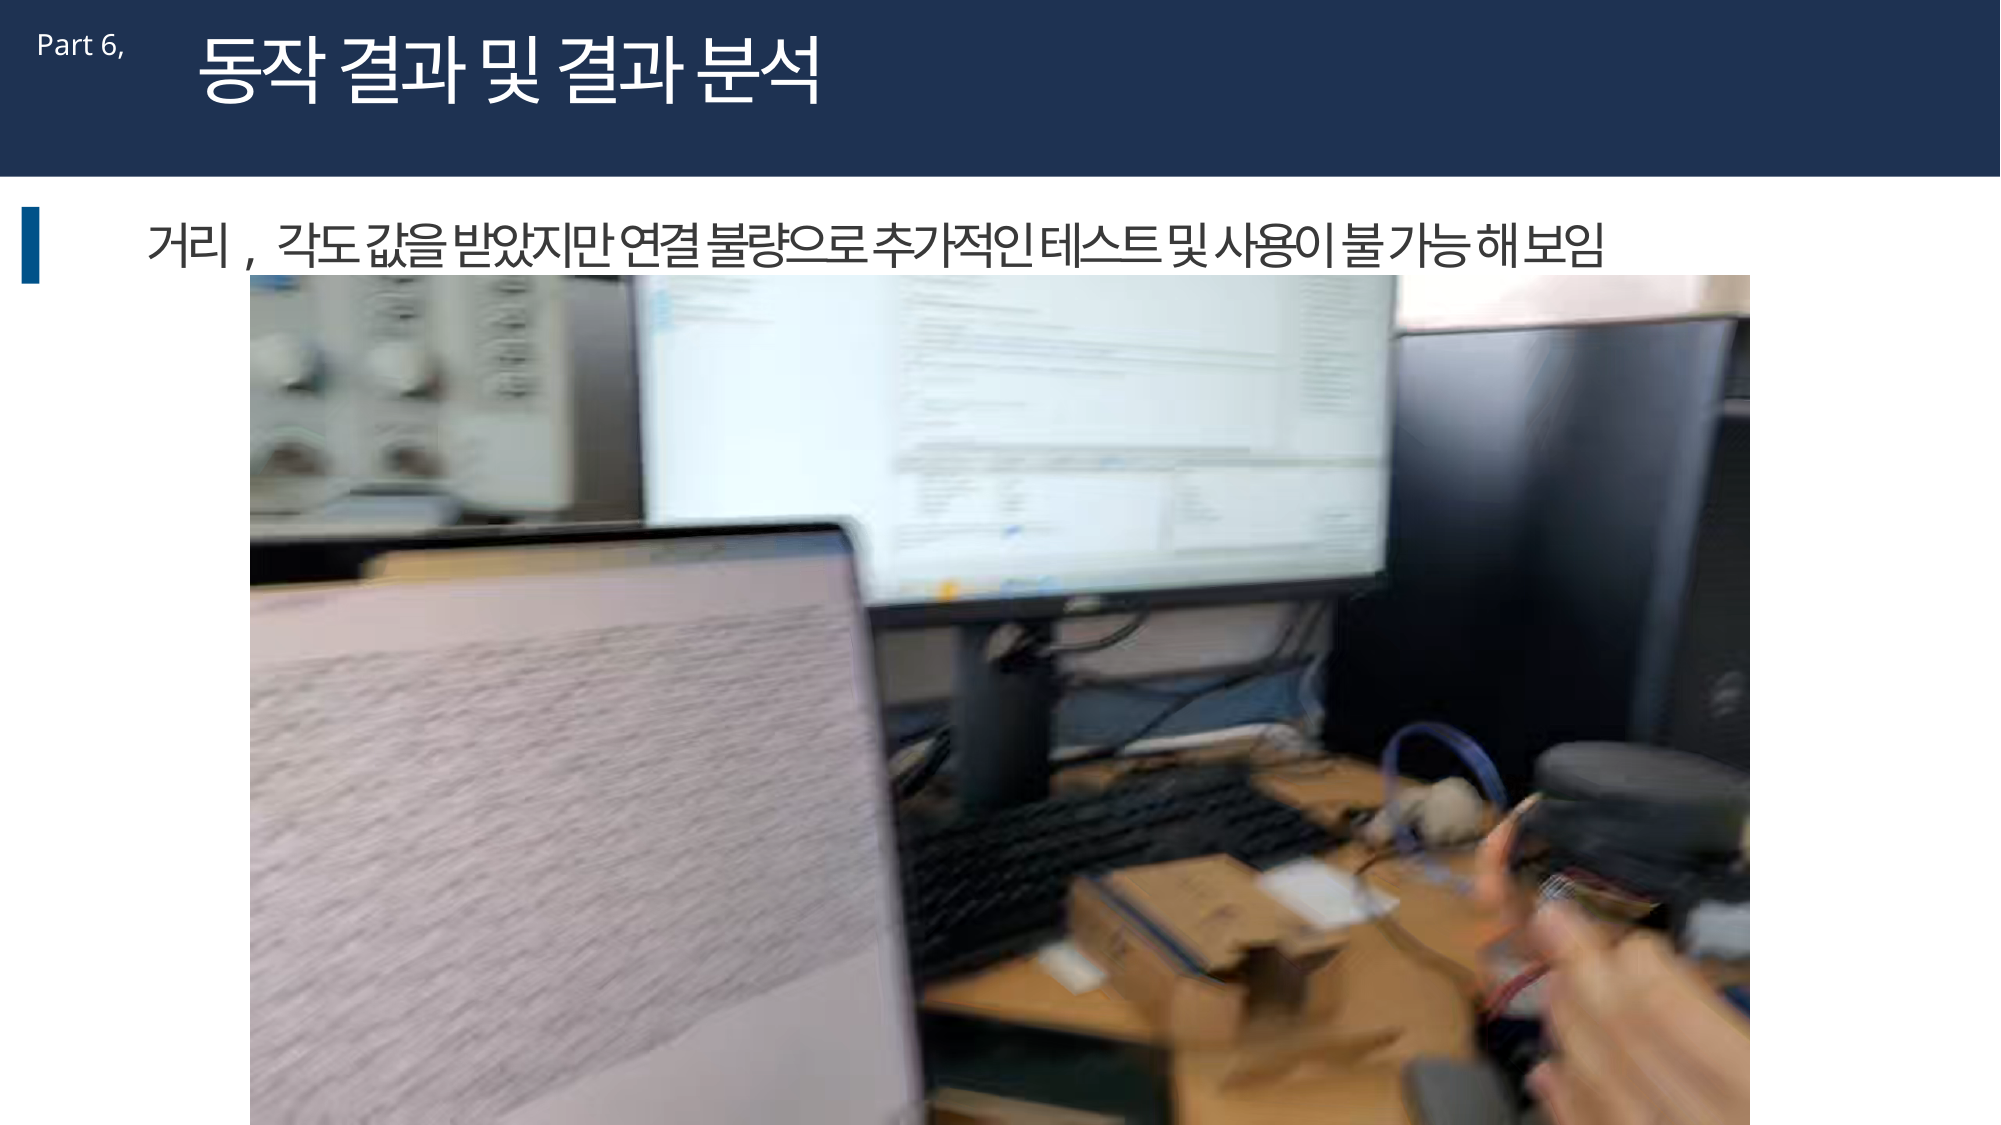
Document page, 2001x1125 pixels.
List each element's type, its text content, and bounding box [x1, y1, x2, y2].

text_box 거리, 각도 값을 받았지만 연결 불량으로 추가적인 테스트 및 사용이 불 가능 해 보임 [131, 207, 1623, 283]
text_box Part 6, [21, 19, 148, 69]
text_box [249, 274, 1750, 1125]
text_box 동작 결과 및 결과 분석 [181, 16, 842, 122]
text_box [21, 206, 40, 285]
text_box [0, 0, 2000, 178]
